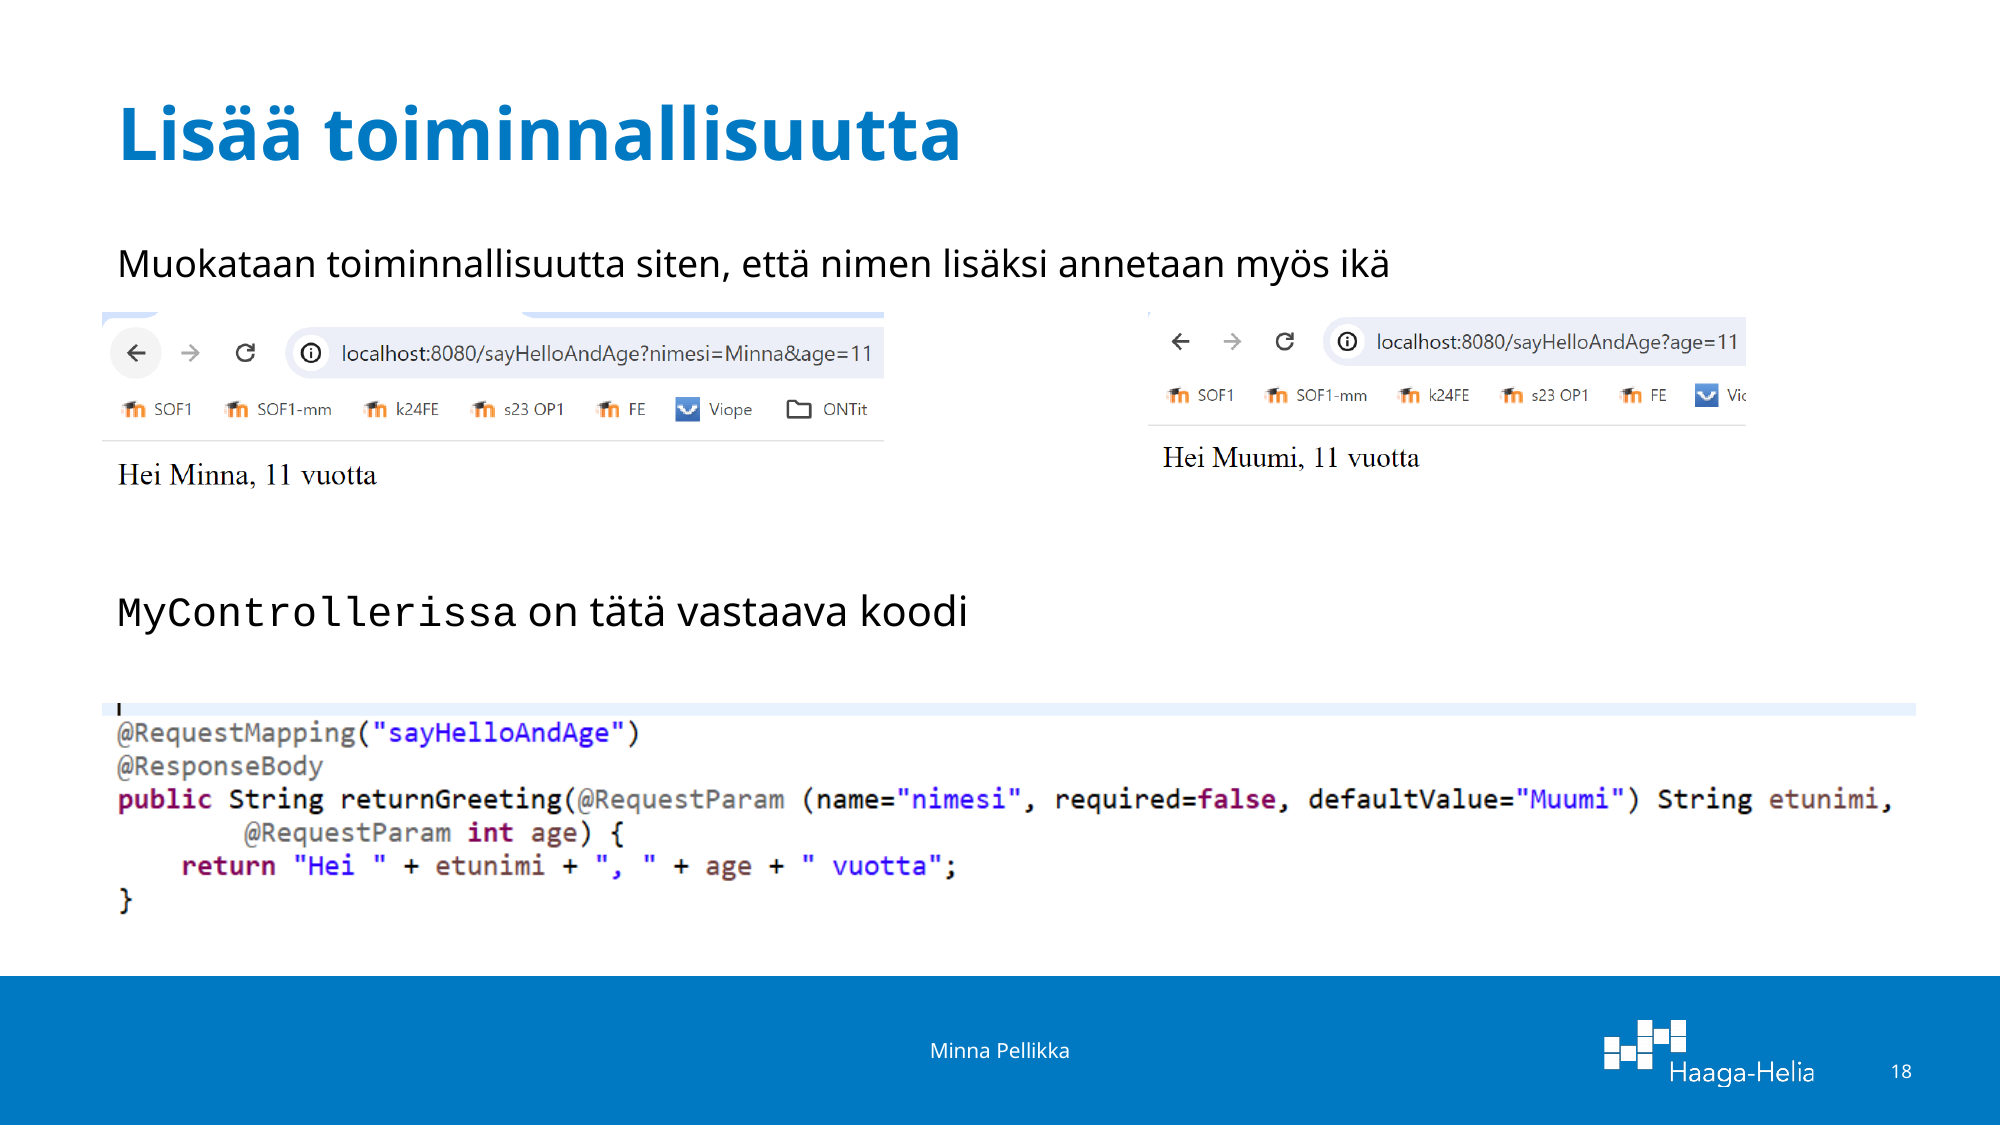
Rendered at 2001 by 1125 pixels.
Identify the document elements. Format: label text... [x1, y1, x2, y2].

list Muokataan toiminnallisuutta siten, että nimen lisäksi annetaan myös ikä MyControllerissa on tätä vastaava koodi [102, 232, 1916, 703]
list Lisää toiminnallisuutta [102, 90, 1916, 161]
picture [102, 703, 1916, 936]
picture [1148, 312, 1746, 480]
slide_number 18 [1813, 1043, 1927, 1103]
picture [102, 312, 884, 498]
